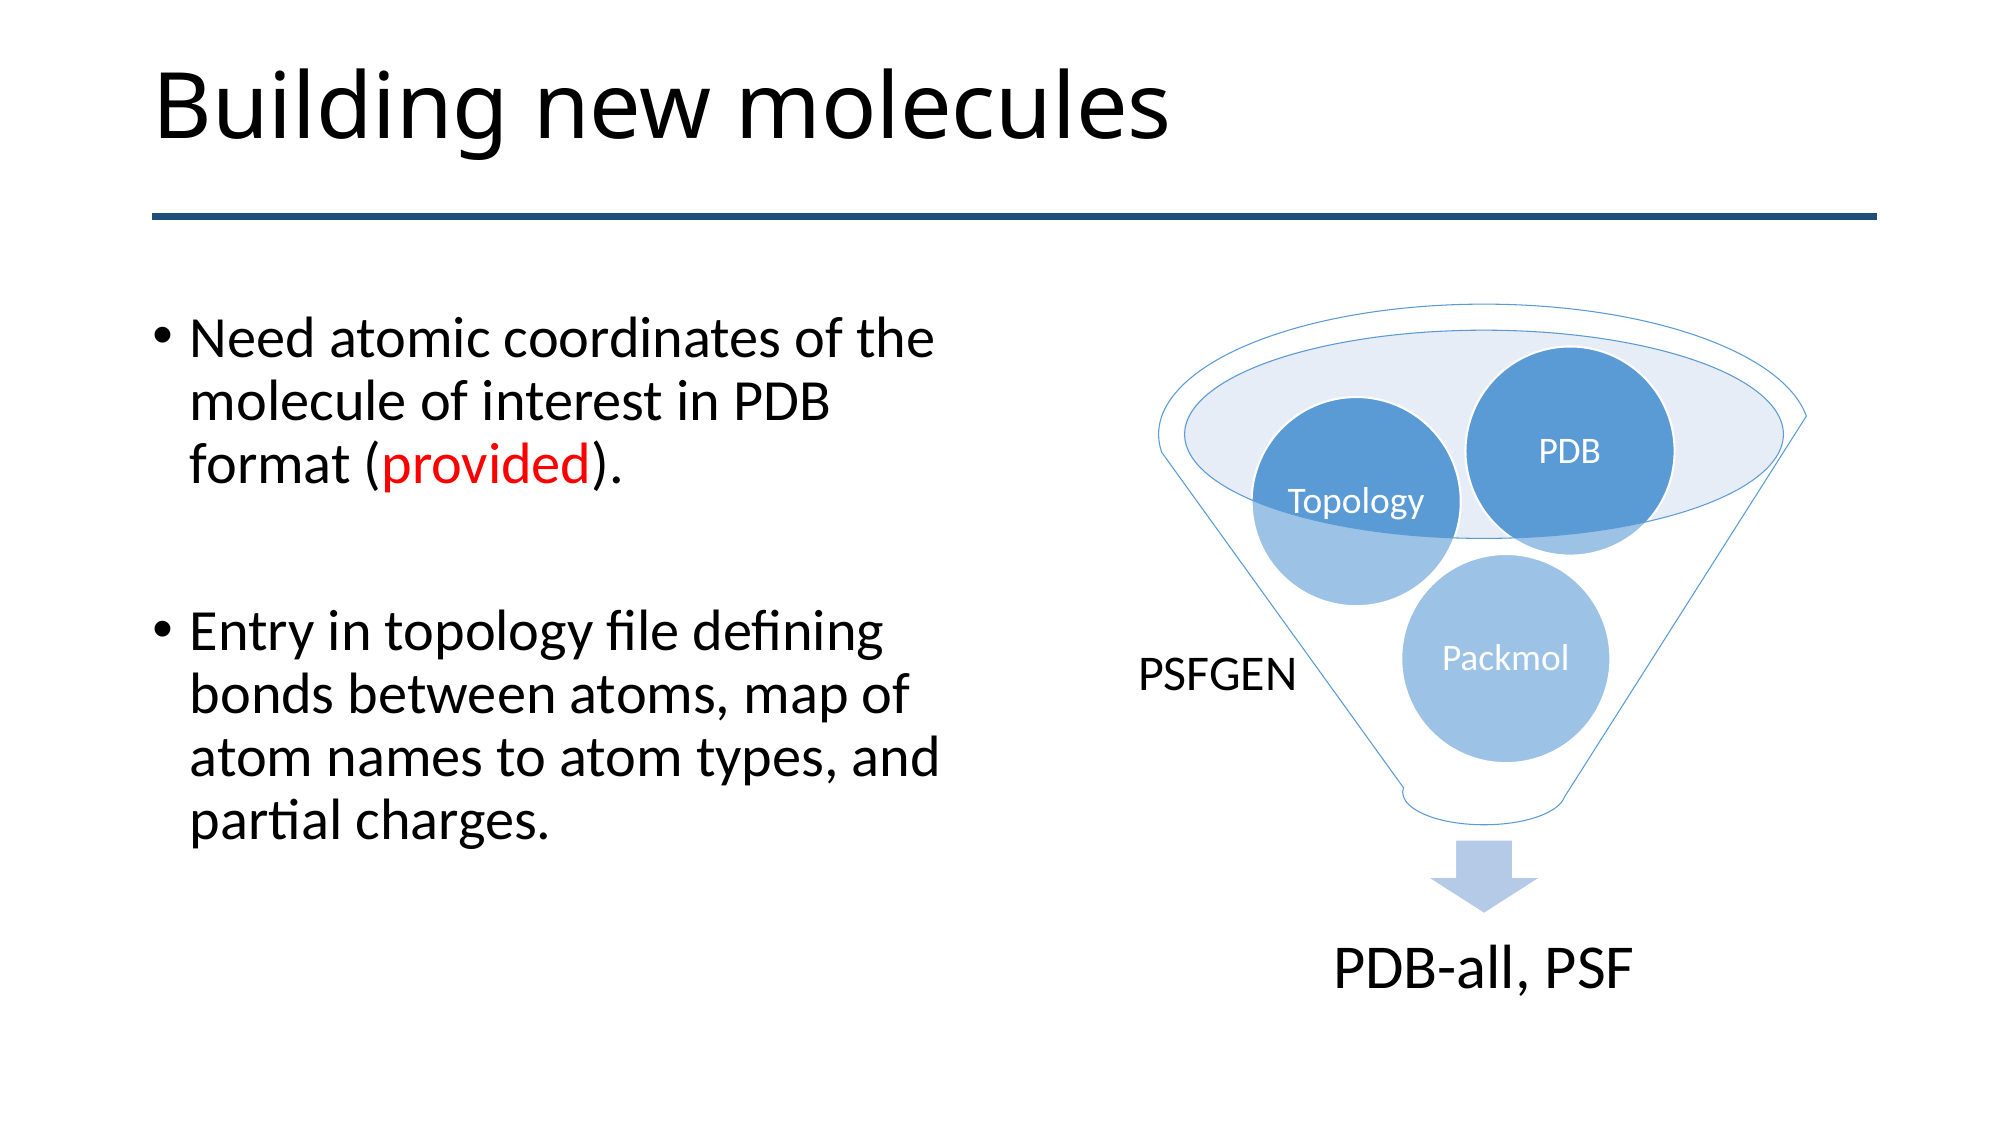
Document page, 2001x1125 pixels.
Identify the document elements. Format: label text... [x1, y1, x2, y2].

list Need atomic coordinates of the molecule of interest in PDB format (provided). Entry in topology file defining bonds between atoms, map of atom names to atom types, and partial charges. [137, 299, 972, 1014]
title Building new molecules [137, 0, 1863, 218]
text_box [972, 299, 1996, 1044]
